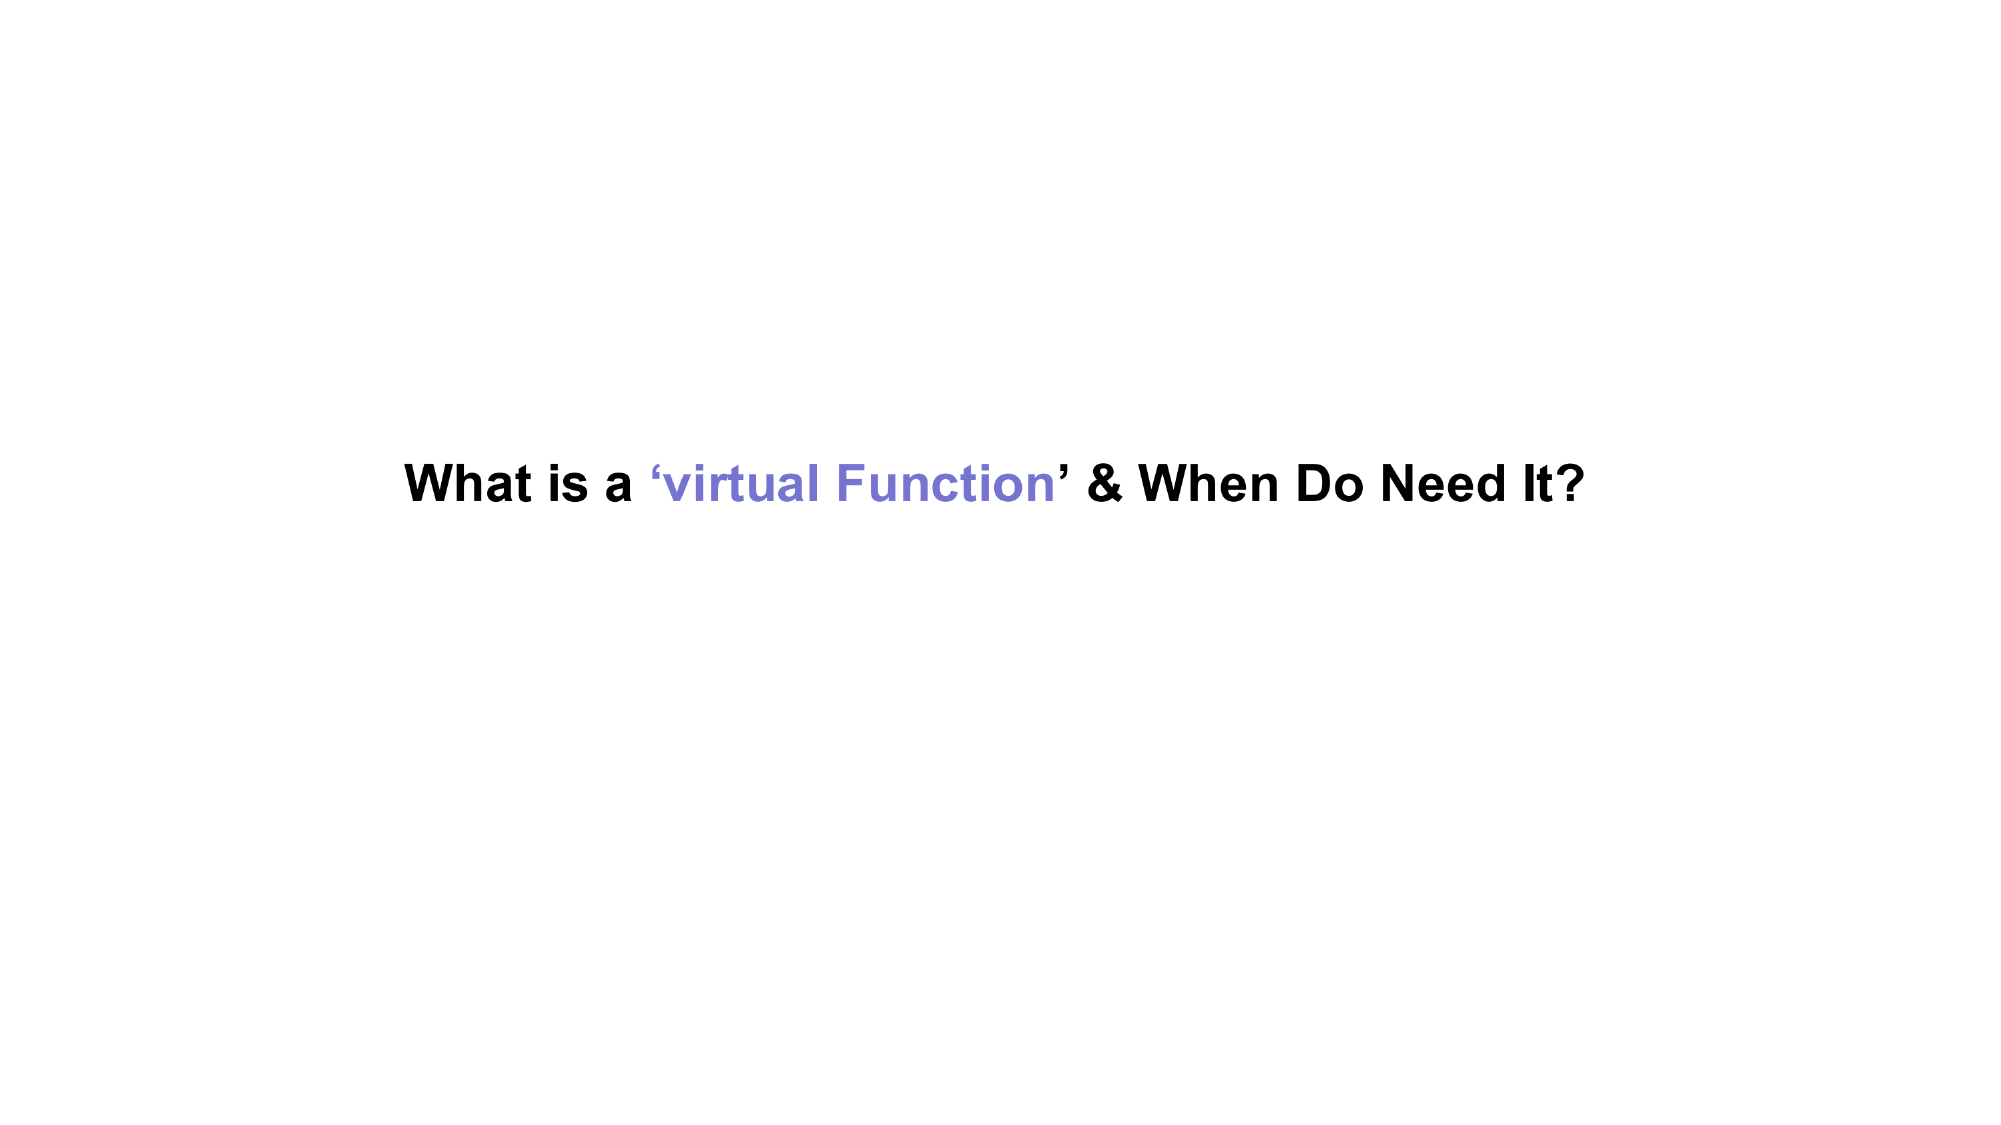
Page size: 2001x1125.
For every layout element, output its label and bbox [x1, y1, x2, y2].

picture [361, 353, 1638, 772]
